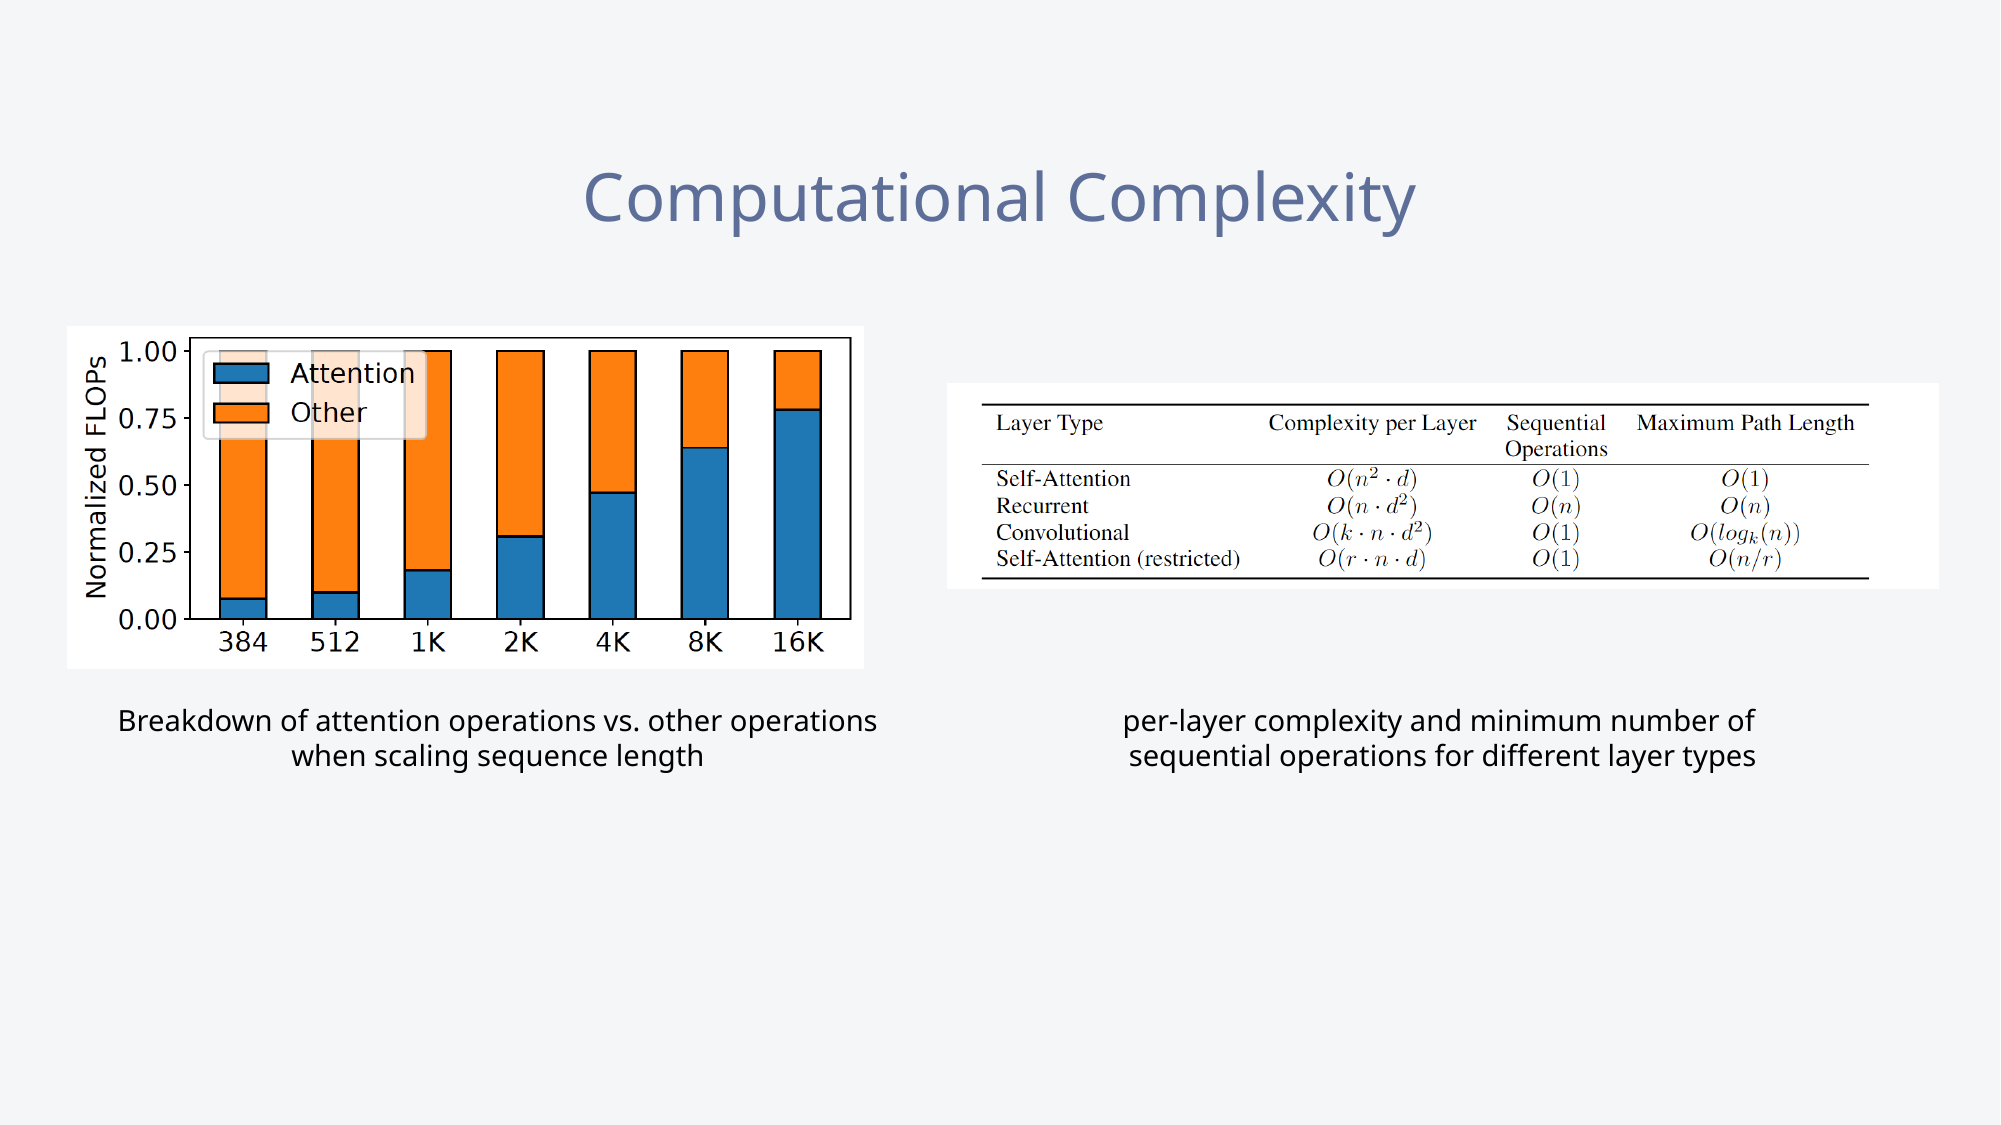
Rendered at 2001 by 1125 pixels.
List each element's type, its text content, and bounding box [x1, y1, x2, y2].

text_box per-layer complexity and minimum number of sequential operations for different layer types [987, 694, 1899, 780]
text_box Breakdown of attention operations vs. other operations when scaling sequence length [67, 694, 930, 780]
text_box Computational Complexity [447, 131, 1553, 243]
picture [947, 383, 1939, 589]
picture [66, 326, 864, 669]
